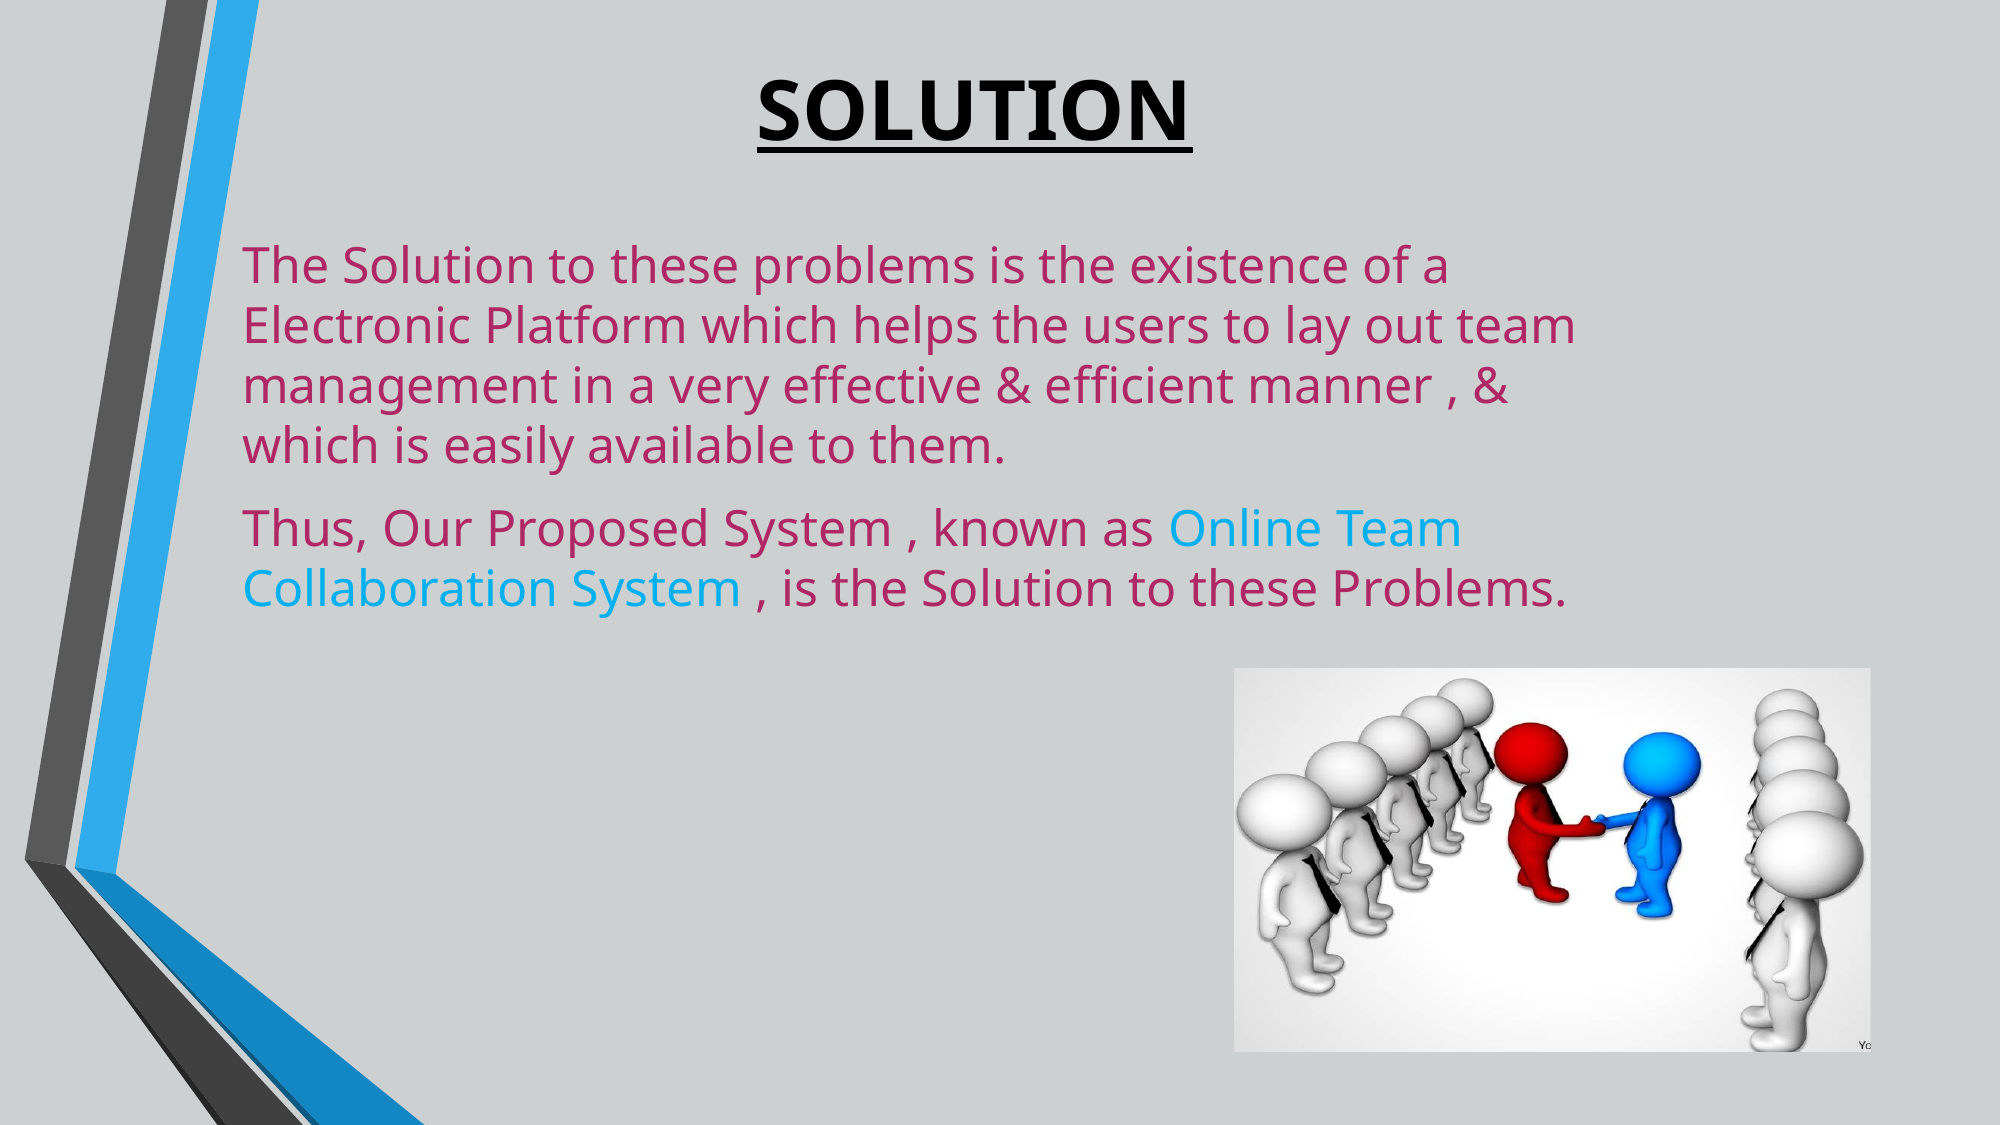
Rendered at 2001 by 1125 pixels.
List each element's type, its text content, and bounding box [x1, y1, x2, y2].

list The Solution to these problems is the existence of a Electronic Platform which helps the users to lay out team management in a very effective & efficient manner , & which is easily available to them. Thus, Our Proposed System , known as Online Team Collaboration System , is the Solution to these Problems. [227, 174, 1594, 1088]
picture [1233, 667, 1871, 1052]
title SOLUTION [420, 38, 1529, 174]
